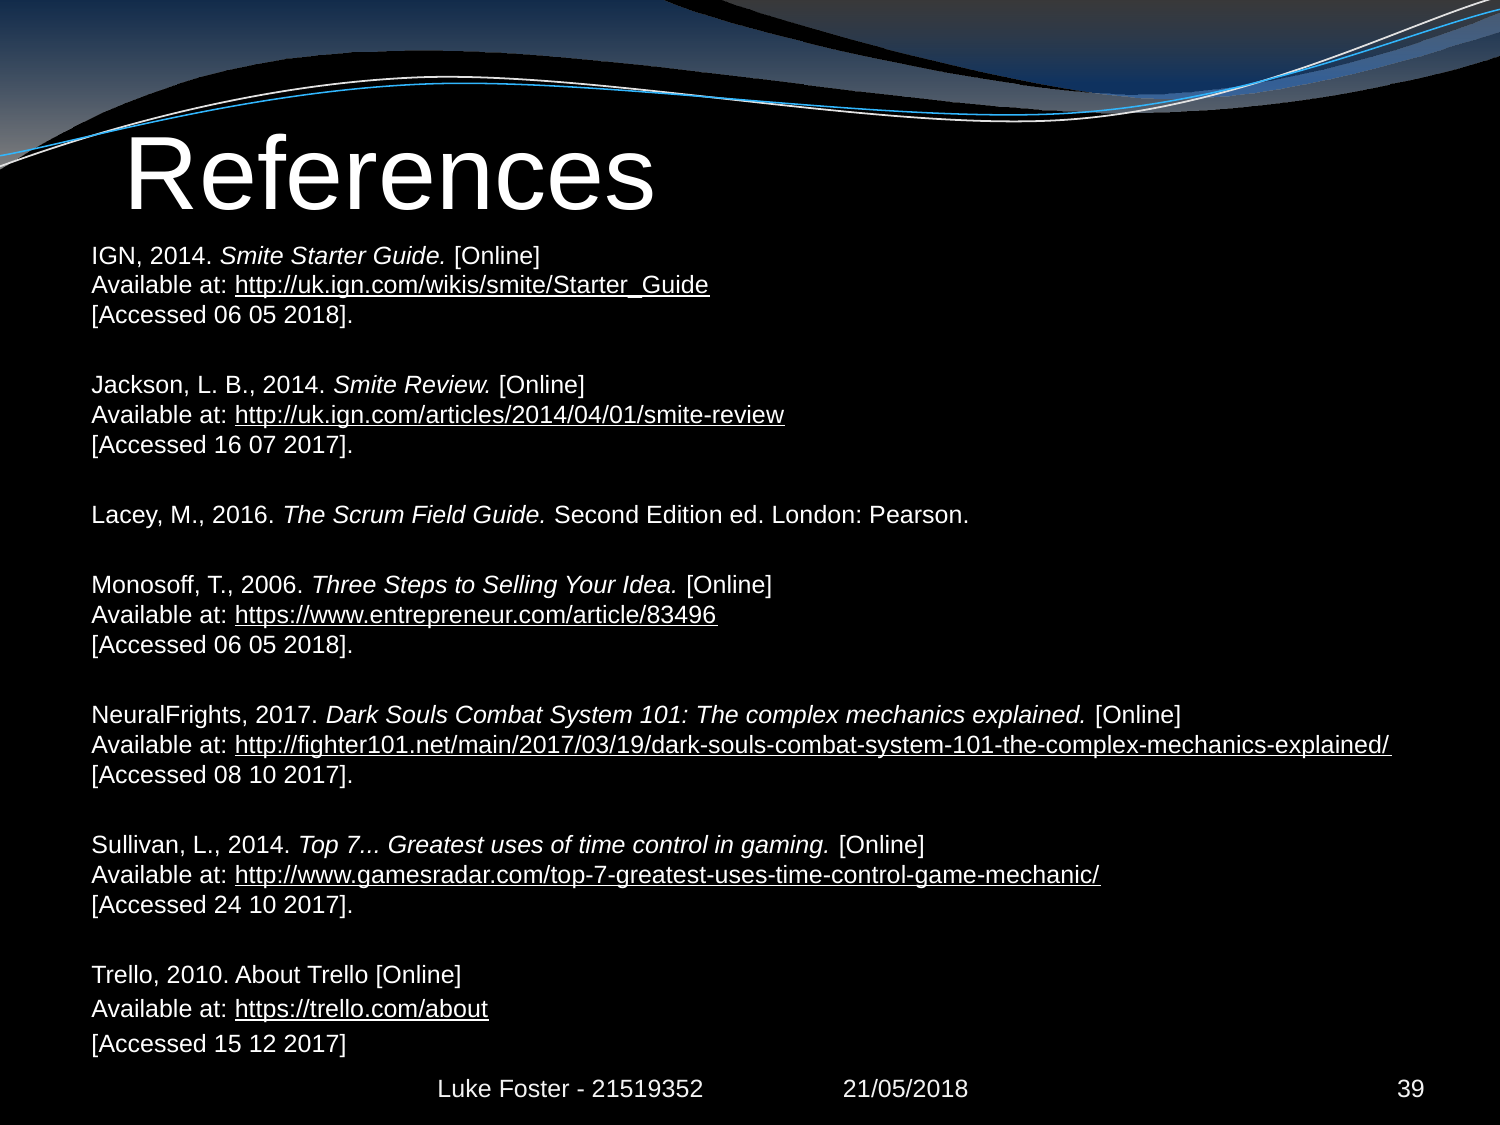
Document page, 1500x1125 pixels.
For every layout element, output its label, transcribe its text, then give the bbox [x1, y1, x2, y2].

slide_number 39 [1299, 1042, 1425, 1103]
title References [123, 42, 1474, 231]
footer Luke Foster - 21519352 21/05/2018 [437, 1042, 988, 1103]
list IGN, 2014. Smite Starter Guide. [Online] Available at: http://uk.ign.com/wikis/smite/Starter_Guide [Accessed 06 05 2018]. Jackson, L. B., 2014. Smite Review. [Online] Available at: http://uk.ign.com/articles/2014/04/01/smite-review [Accessed 16 07 2017]. Lacey, M., 2016. The Scrum Field Guide. Second Edition ed. London: Pearson. Monosoff, T., 2006. Three Steps to Selling Your Idea. [Online] Available at: https://www.entrepreneur.com/article/83496 [Accessed 06 05 2018]. NeuralFrights, 2017. Dark Souls Combat System 101: The complex mechanics explained. [Online] Available at: http://fighter101.net/main/2017/03/19/dark-souls-combat-system-101-the-complex-mechanics-explained/ [Accessed 08 10 2017]. Sullivan, L., 2014. Top 7... Greatest uses of time control in gaming. [Online] Available at: http://www.gamesradar.com/top-7-greatest-uses-time-control-game-mechanic/ [Accessed 24 10 2017]. Trello, 2010. About Trello [Online] Available at: https://trello.com/about [Accessed 15 12 2017] [76, 231, 1427, 1094]
